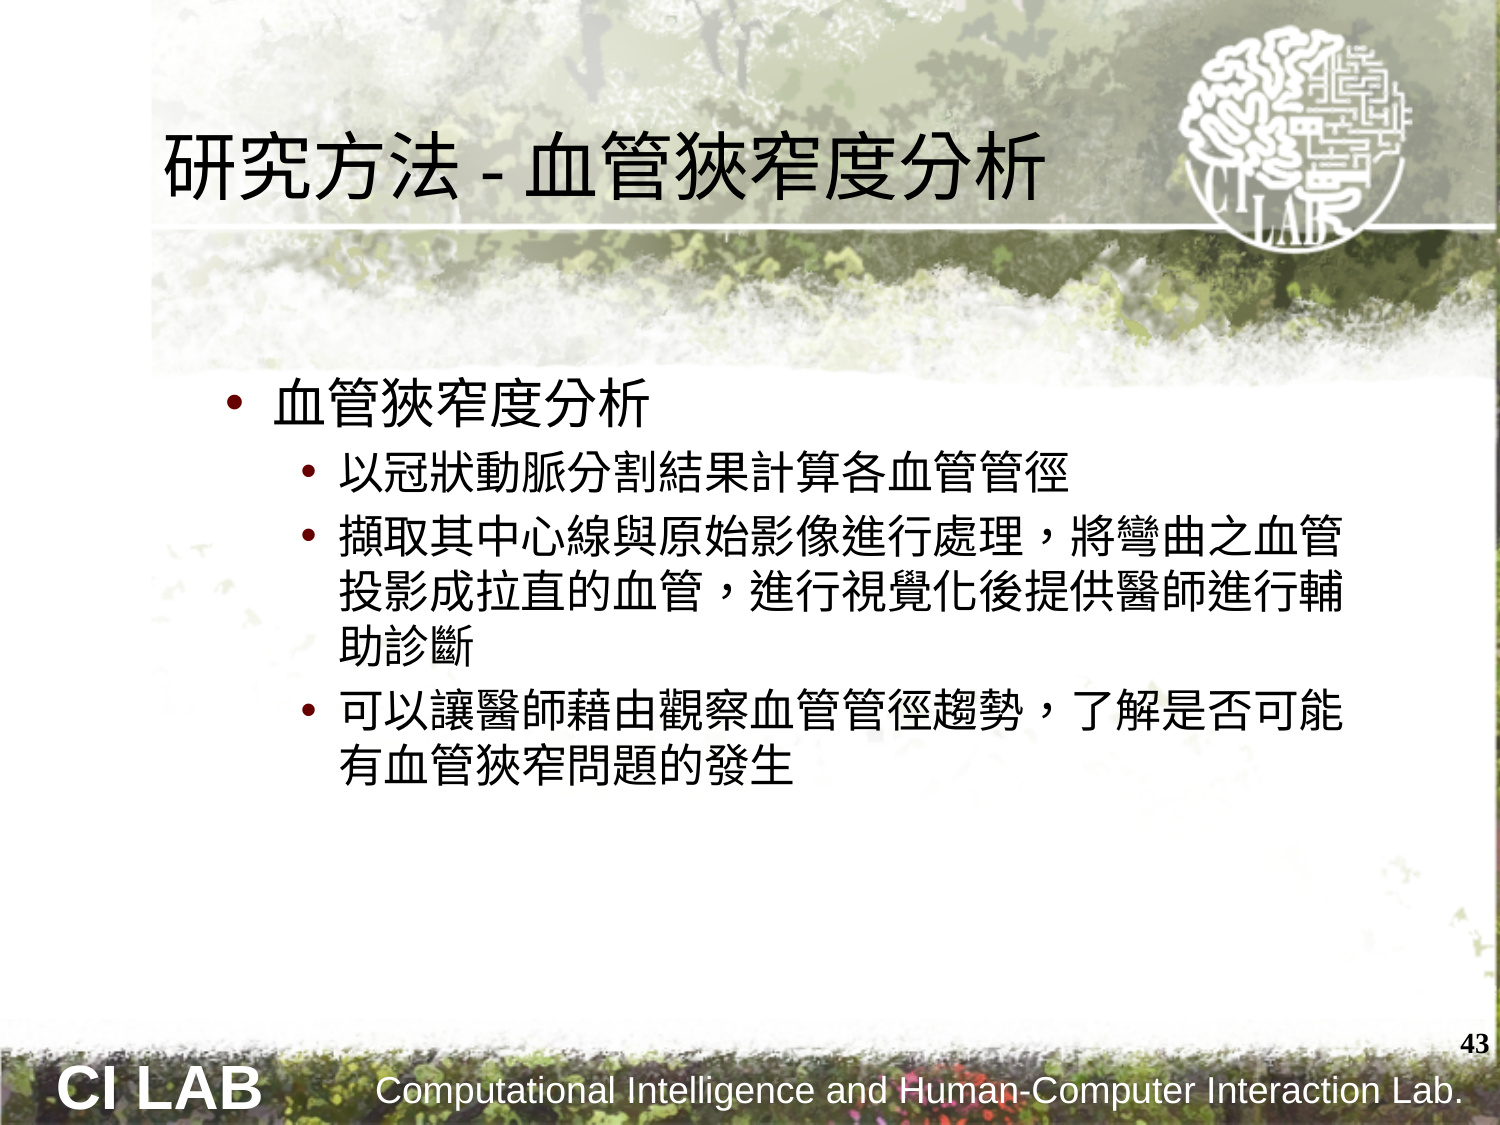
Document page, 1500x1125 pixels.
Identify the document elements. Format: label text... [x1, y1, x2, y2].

title 研究方法-血管狹窄度分析 [147, 31, 1448, 219]
picture [0, 0, 1500, 1125]
list 血管狹窄度分析 以冠狀動脈分割結果計算各血管管徑 擷取其中心線與原始影像進行處理，將彎曲之血管投影成拉直的血管，進行視覺化後提供醫師進行輔助診斷 可以讓醫師藉由觀察血管管徑趨勢，了解是否可能有血管狹窄問題的發生 [135, 361, 1398, 973]
slide_number 43 [1426, 985, 1500, 1067]
